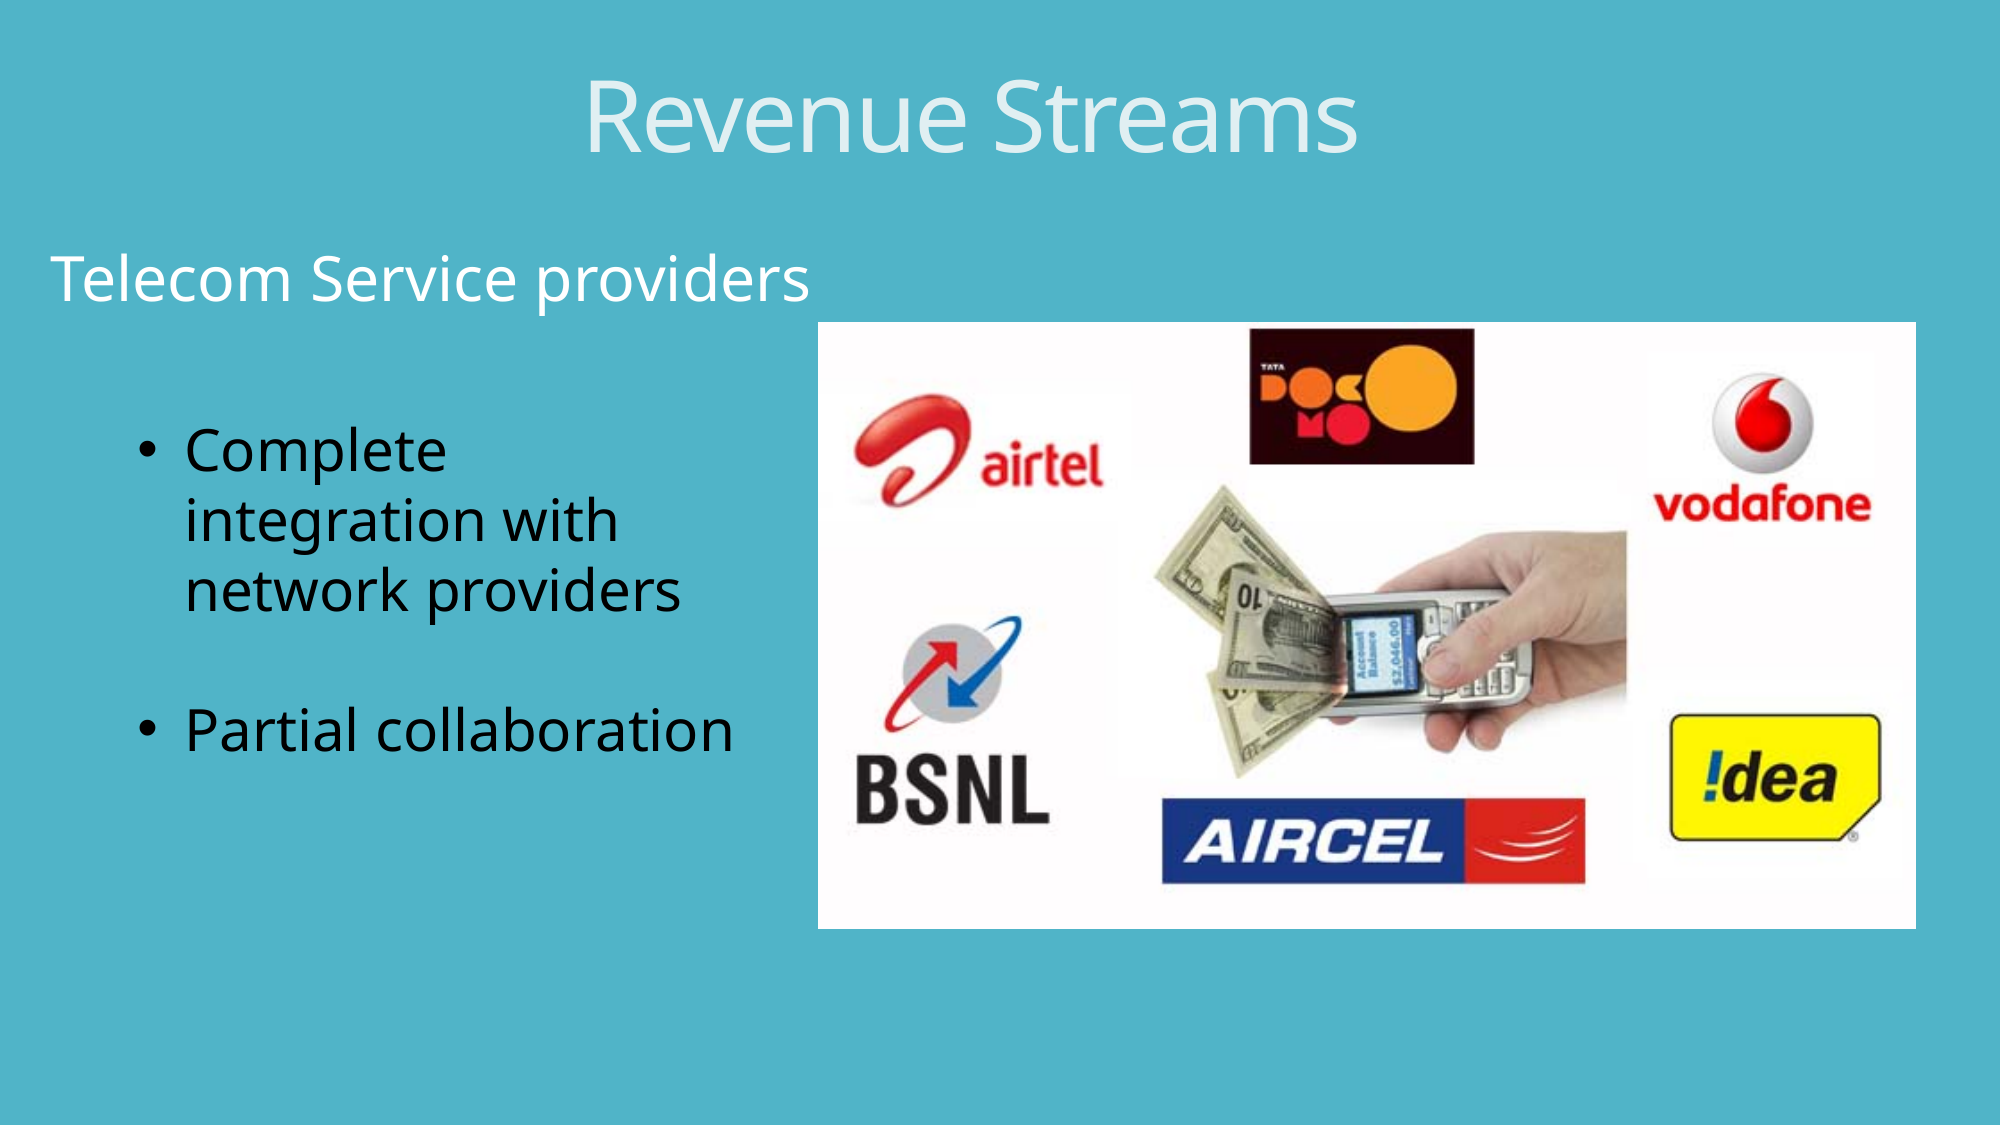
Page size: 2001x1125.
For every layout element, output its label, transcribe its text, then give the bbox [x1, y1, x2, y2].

text_box Telecom Service providers [36, 231, 828, 322]
picture [818, 322, 1916, 929]
title Revenue Streams [87, 79, 1856, 181]
text_box Complete integration with network providers Partial collaboration [122, 405, 776, 841]
